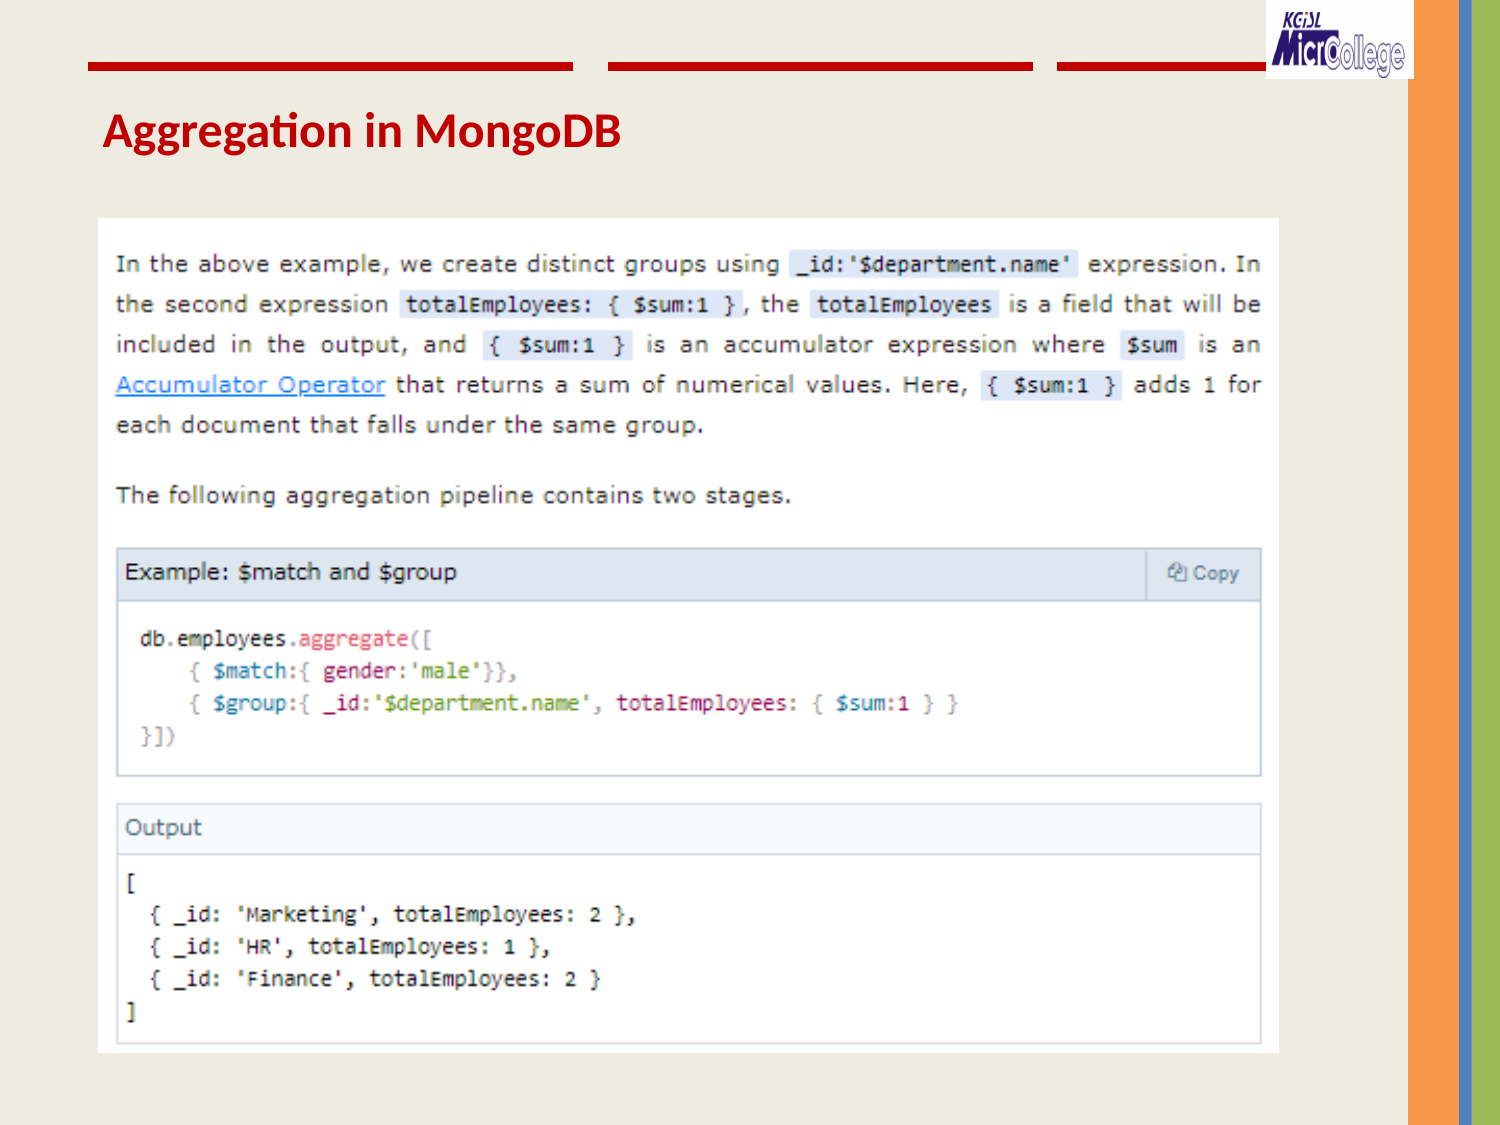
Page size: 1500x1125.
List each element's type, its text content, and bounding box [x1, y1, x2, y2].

list Aggregation in MongoDB [87, 90, 1363, 1100]
picture [97, 218, 1279, 1053]
picture [1266, 0, 1415, 79]
